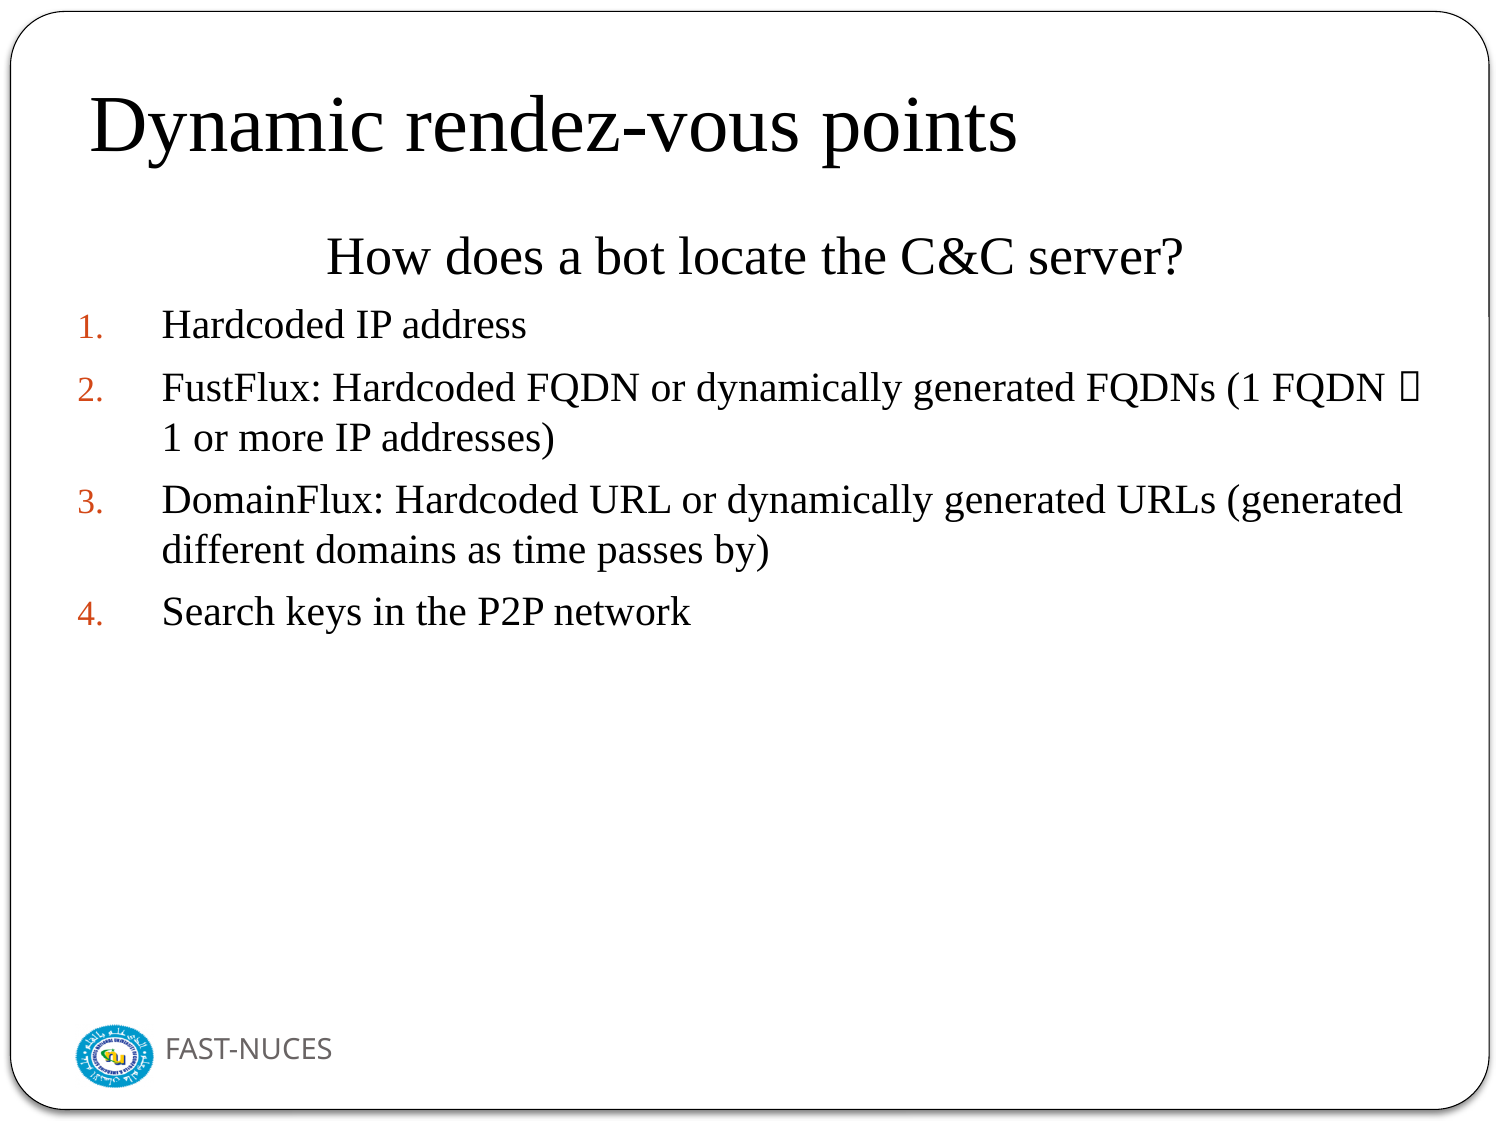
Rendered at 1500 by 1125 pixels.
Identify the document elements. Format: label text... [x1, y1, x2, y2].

list How does a bot locate the C&C server? Hardcoded IP address FustFlux: Hardcoded FQDN or dynamically generated FQDNs (1 FQDN  1 or more IP addresses) DomainFlux: Hardcoded URL or dynamically generated URLs (generated different domains as time passes by) Search keys in the P2P network [62, 212, 1450, 1013]
title Dynamic rendez-vous points [75, 62, 1350, 183]
picture [74, 1024, 154, 1088]
picture [123, 1060, 154, 1088]
footer FAST-NUCES [150, 1013, 800, 1088]
picture [91, 1038, 138, 1075]
